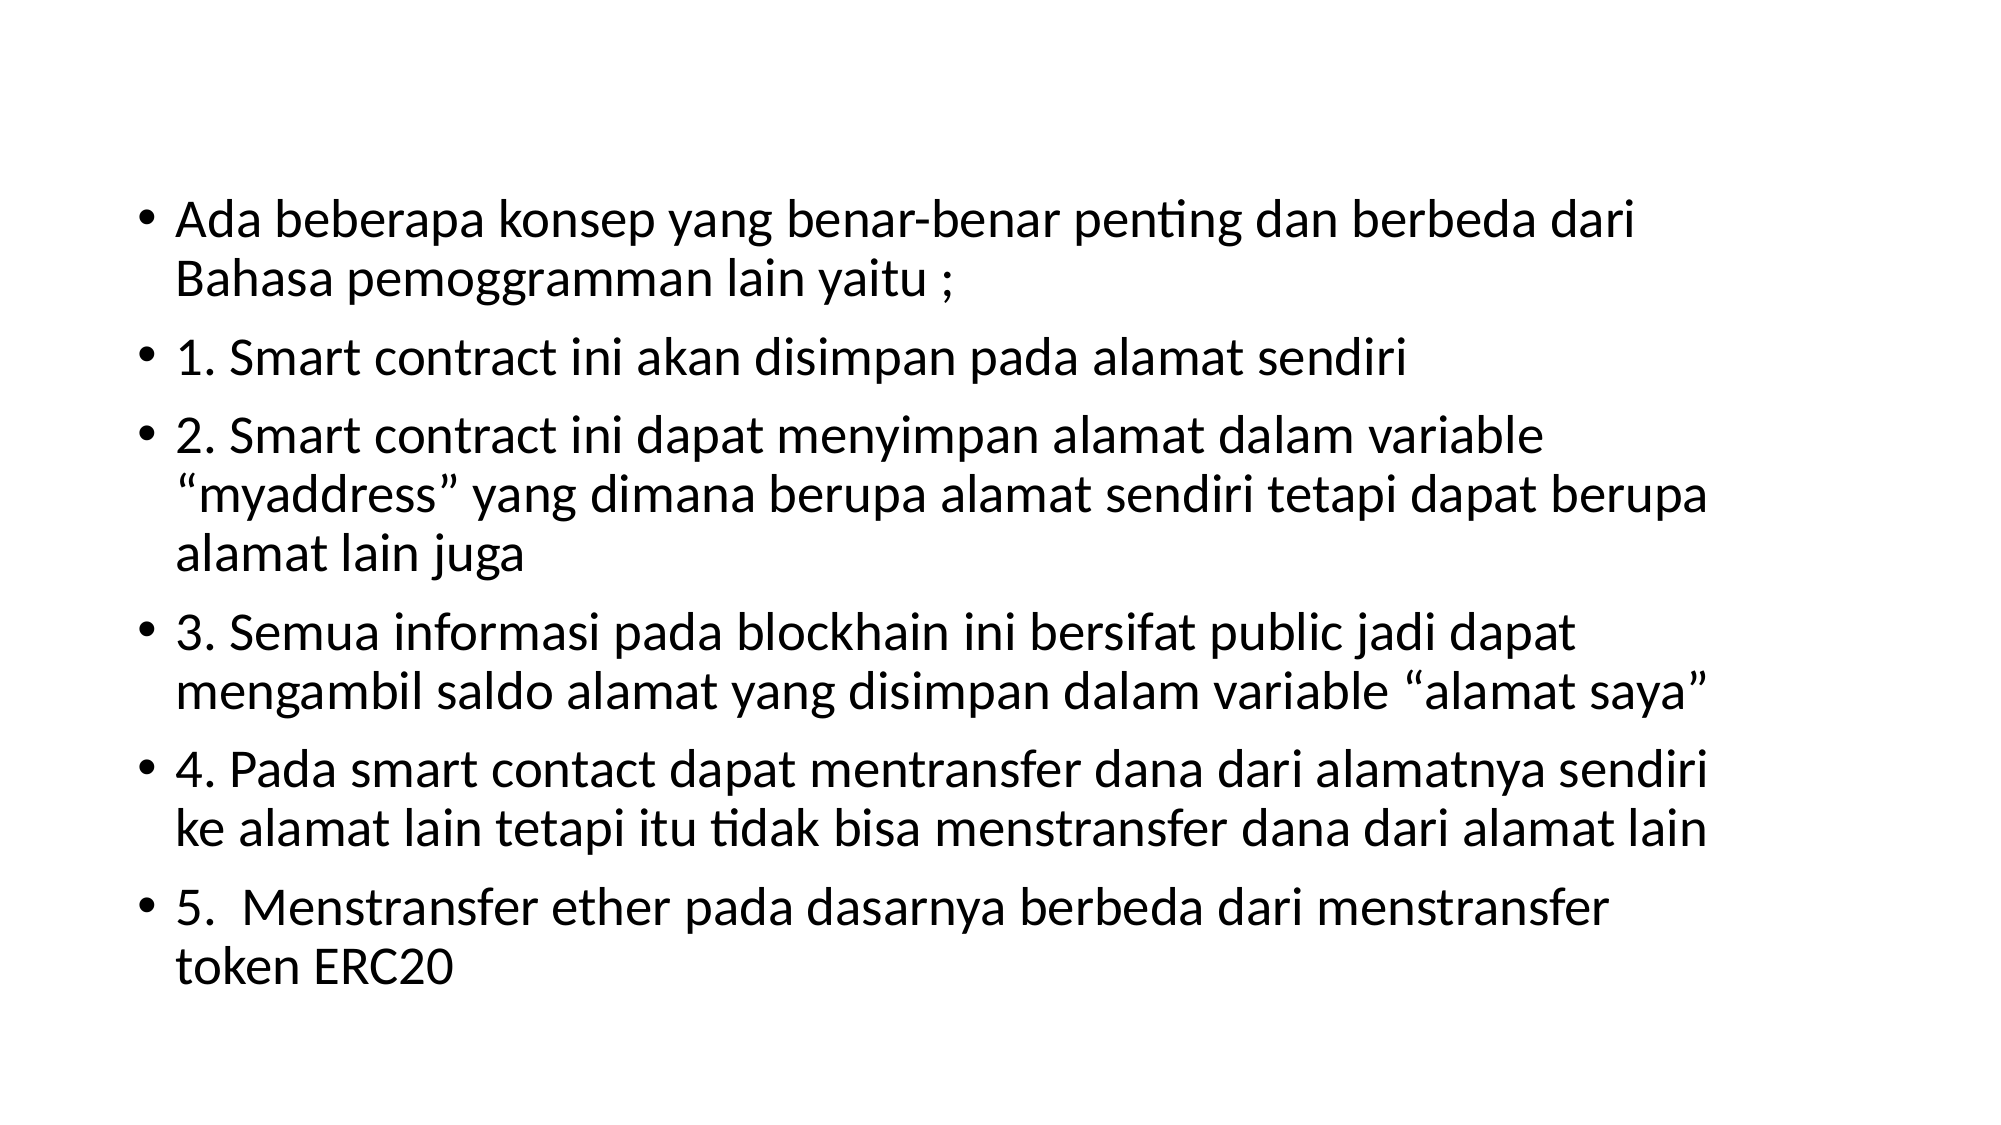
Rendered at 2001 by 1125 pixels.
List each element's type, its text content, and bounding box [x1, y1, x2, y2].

list Ada beberapa konsep yang benar-benar penting dan berbeda dari Bahasa pemoggramman lain yaitu ; 1. Smart contract ini akan disimpan pada alamat sendiri 2. Smart contract ini dapat menyimpan alamat dalam variable “myaddress” yang dimana berupa alamat sendiri tetapi dapat berupa alamat lain juga 3. Semua informasi pada blockhain ini bersifat public jadi dapat mengambil saldo alamat yang disimpan dalam variable “alamat saya” 4. Pada smart contact dapat mentransfer dana dari alamatnya sendiri ke alamat lain tetapi itu tidak bisa menstransfer dana dari alamat lain 5. Menstransfer ether pada dasarnya berbeda dari menstransfer token ERC20 [122, 182, 1740, 1027]
